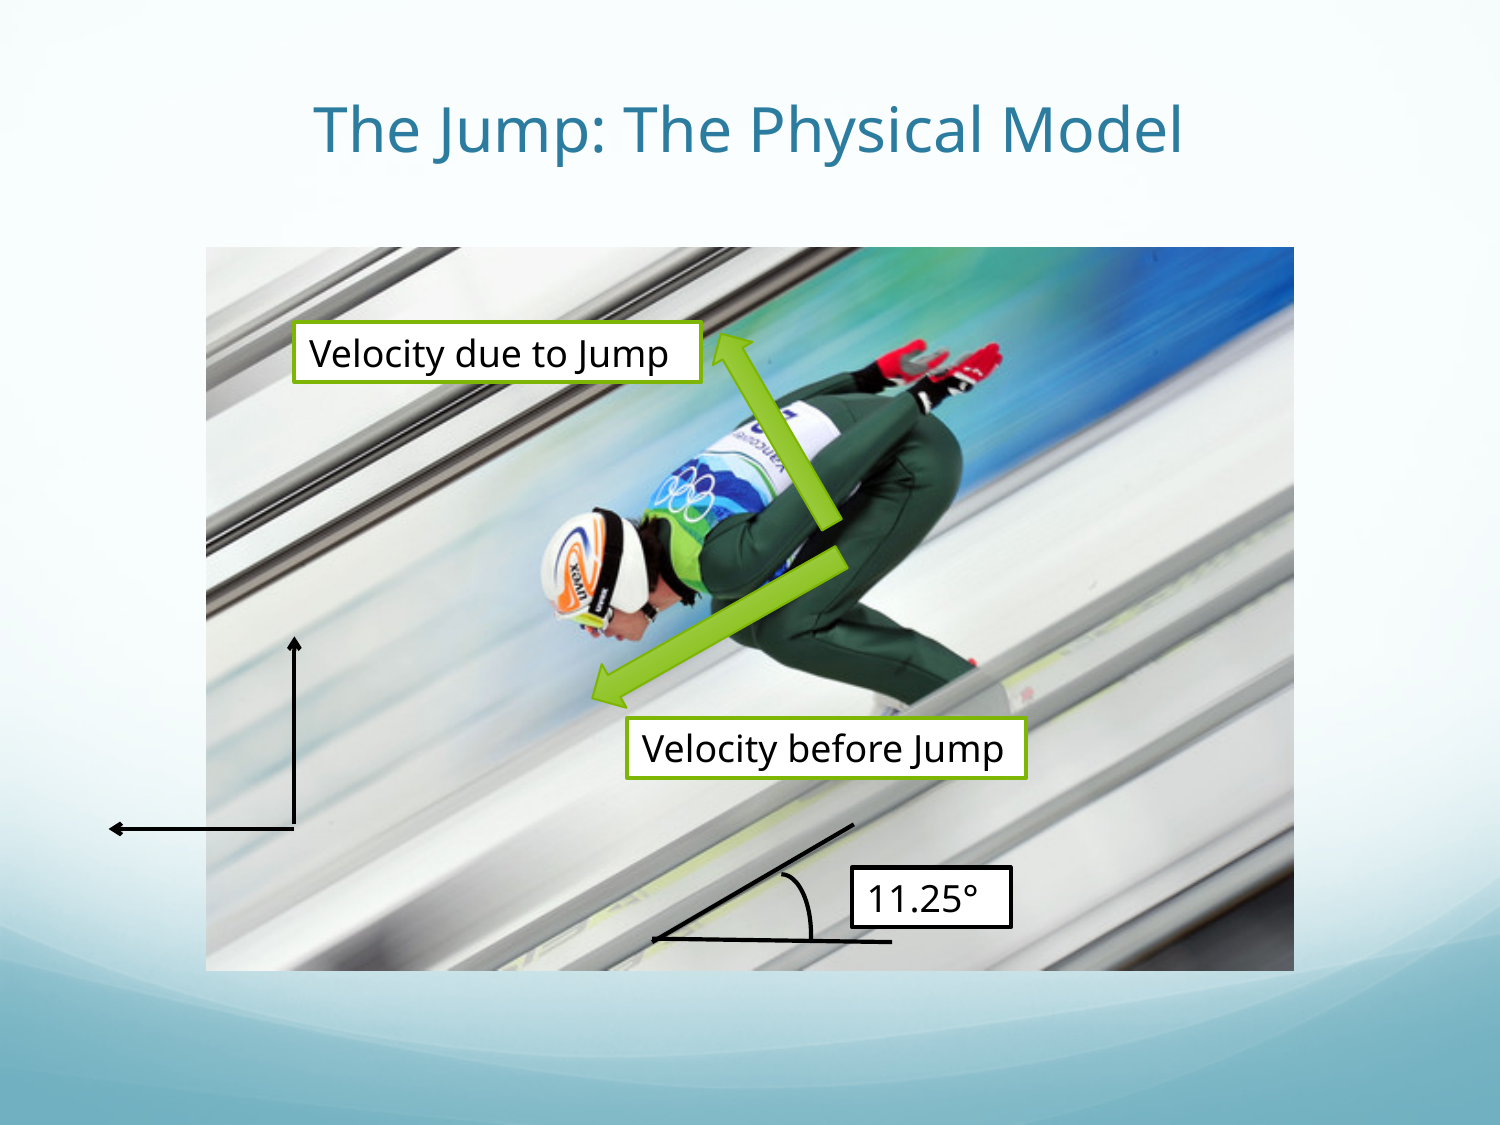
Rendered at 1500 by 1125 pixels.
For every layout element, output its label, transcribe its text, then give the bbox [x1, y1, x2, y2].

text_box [651, 823, 855, 936]
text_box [651, 938, 893, 943]
title The Jump: The Physical Model [90, 17, 1410, 173]
picture [205, 247, 1294, 971]
